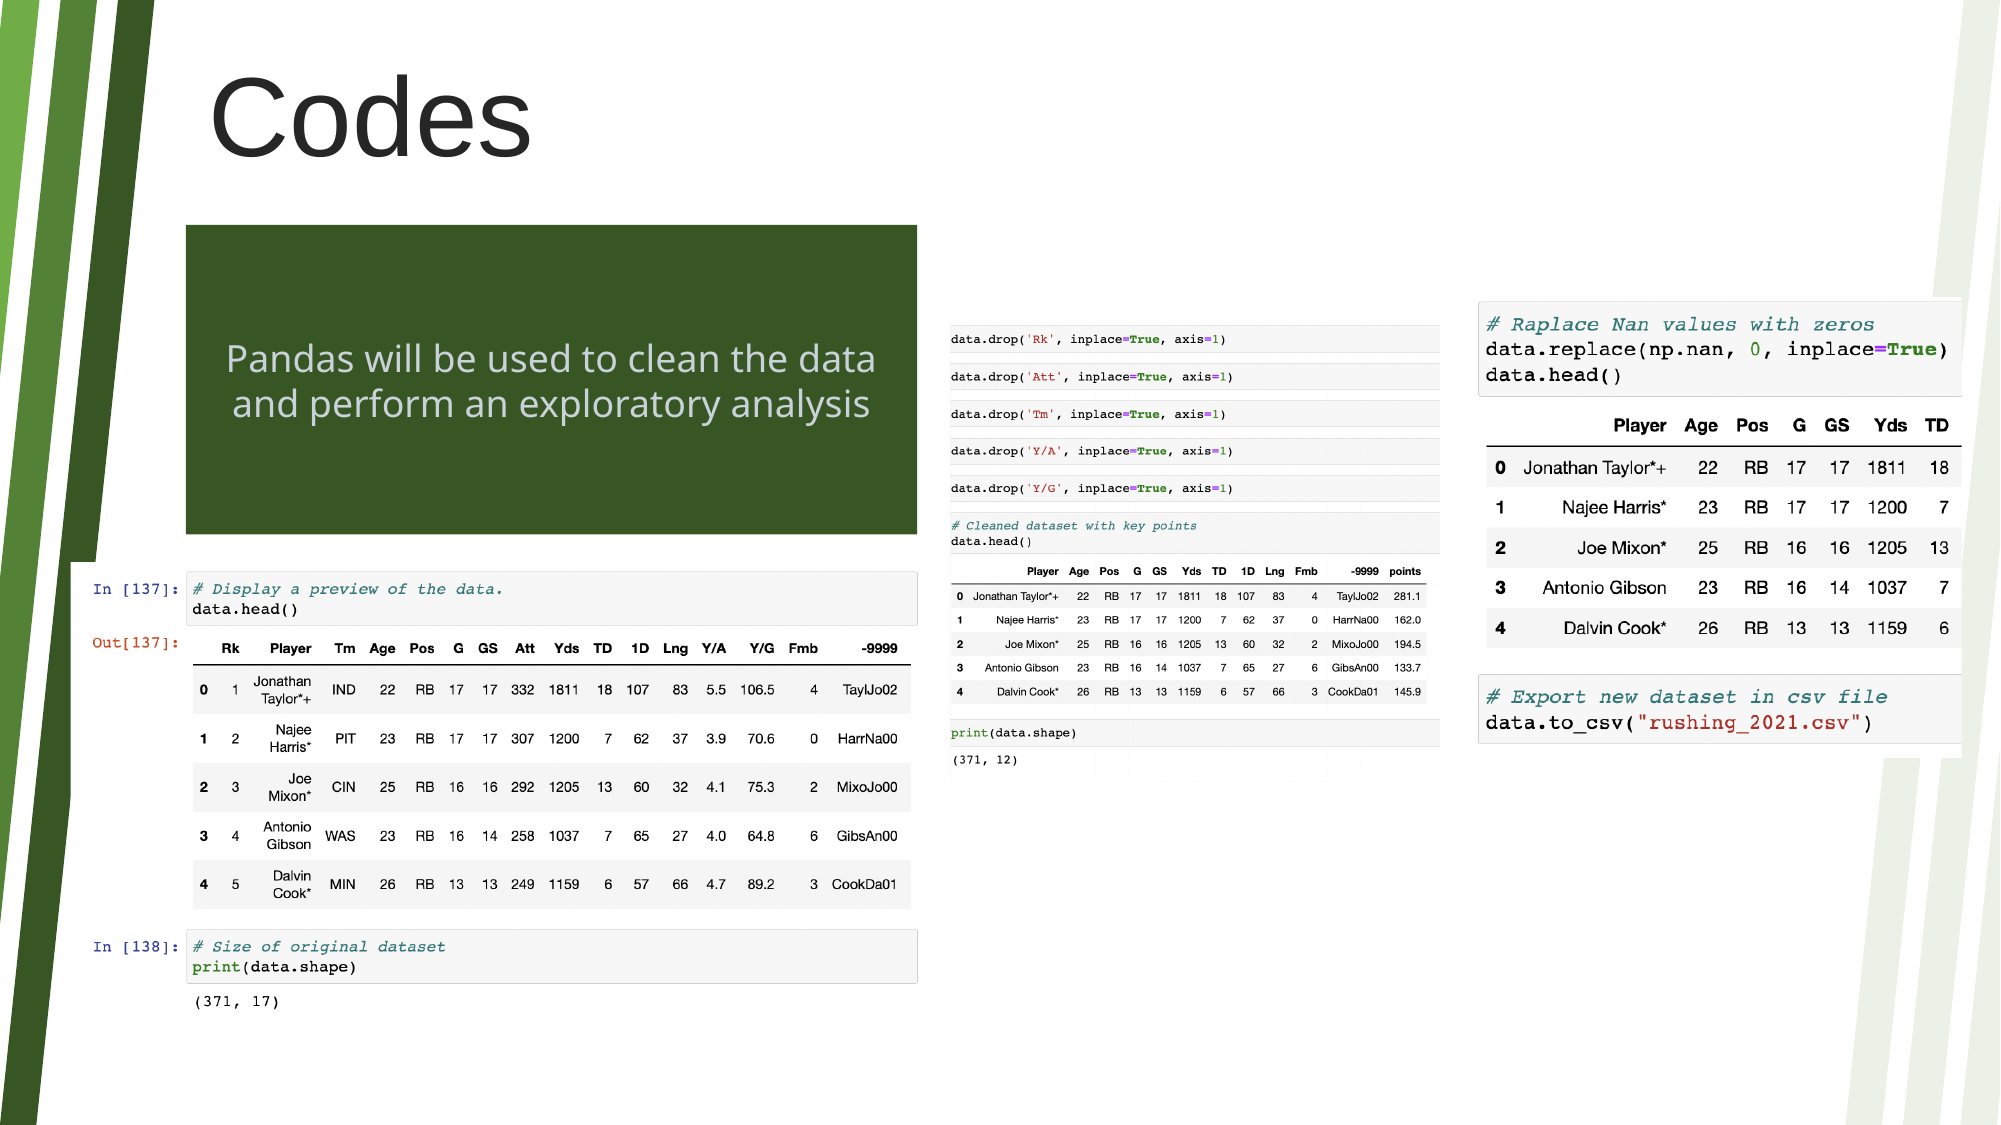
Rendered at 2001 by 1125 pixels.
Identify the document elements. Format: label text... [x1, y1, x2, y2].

picture [950, 321, 1440, 782]
text_box Pandas will be used to clean the data and perform an exploratory analysis [185, 224, 918, 535]
picture [1472, 297, 1962, 758]
picture [70, 562, 939, 1024]
list Codes [194, 60, 1952, 180]
